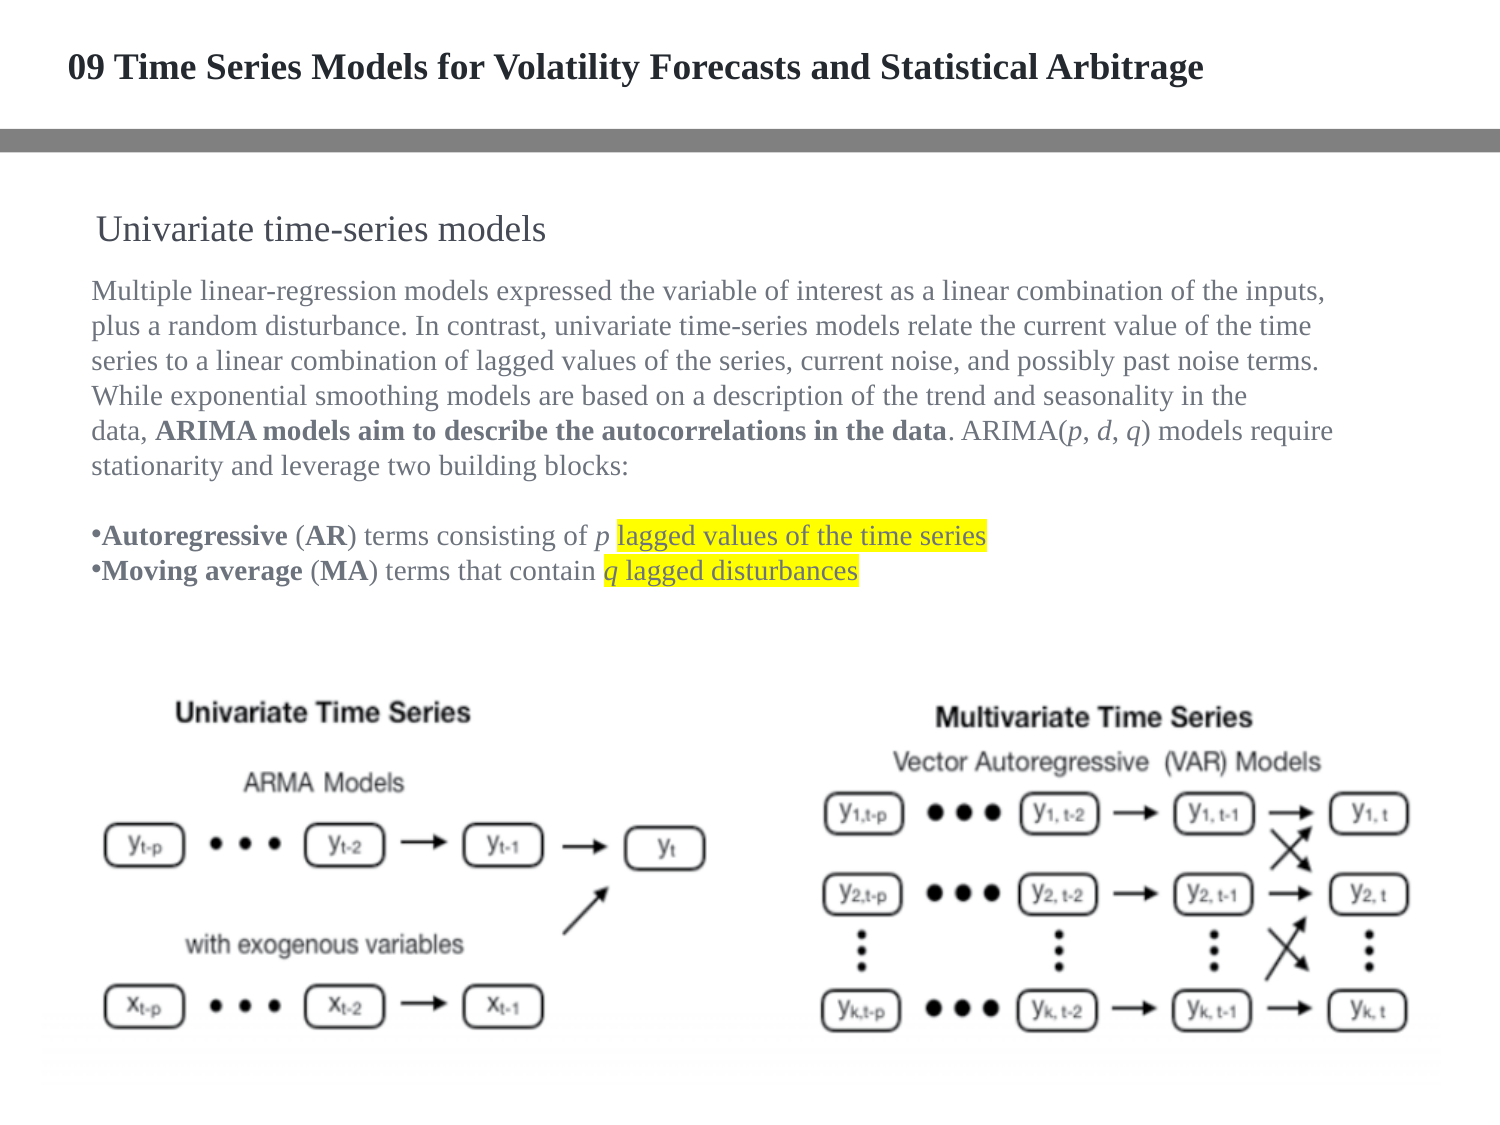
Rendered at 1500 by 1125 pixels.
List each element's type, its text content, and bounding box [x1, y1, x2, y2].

text_box [0, 128, 1500, 153]
picture [41, 654, 1442, 1085]
text_box Univariate time-series models [81, 196, 562, 257]
text_box Multiple linear-regression models expressed the variable of interest as a linear combination of the inputs, plus a random disturbance. In contrast, univariate time-series models relate the current value of the time series to a linear combination of lagged values of the series, current noise, and possibly past noise terms. While exponential smoothing models are based on a description of the trend and seasonality in the data, ARIMA models aim to describe the autocorrelations in the data. ARIMA(p, d, q) models require stationarity and leverage two building blocks: Autoregressive (AR) terms consisting of p lagged values of the time series Moving average (MA) terms that contain q lagged disturbances [76, 264, 1376, 594]
text_box [22, 46, 1195, 129]
text_box 09 Time Series Models for Volatility Forecasts and Statistical Arbitrage [53, 34, 1282, 95]
